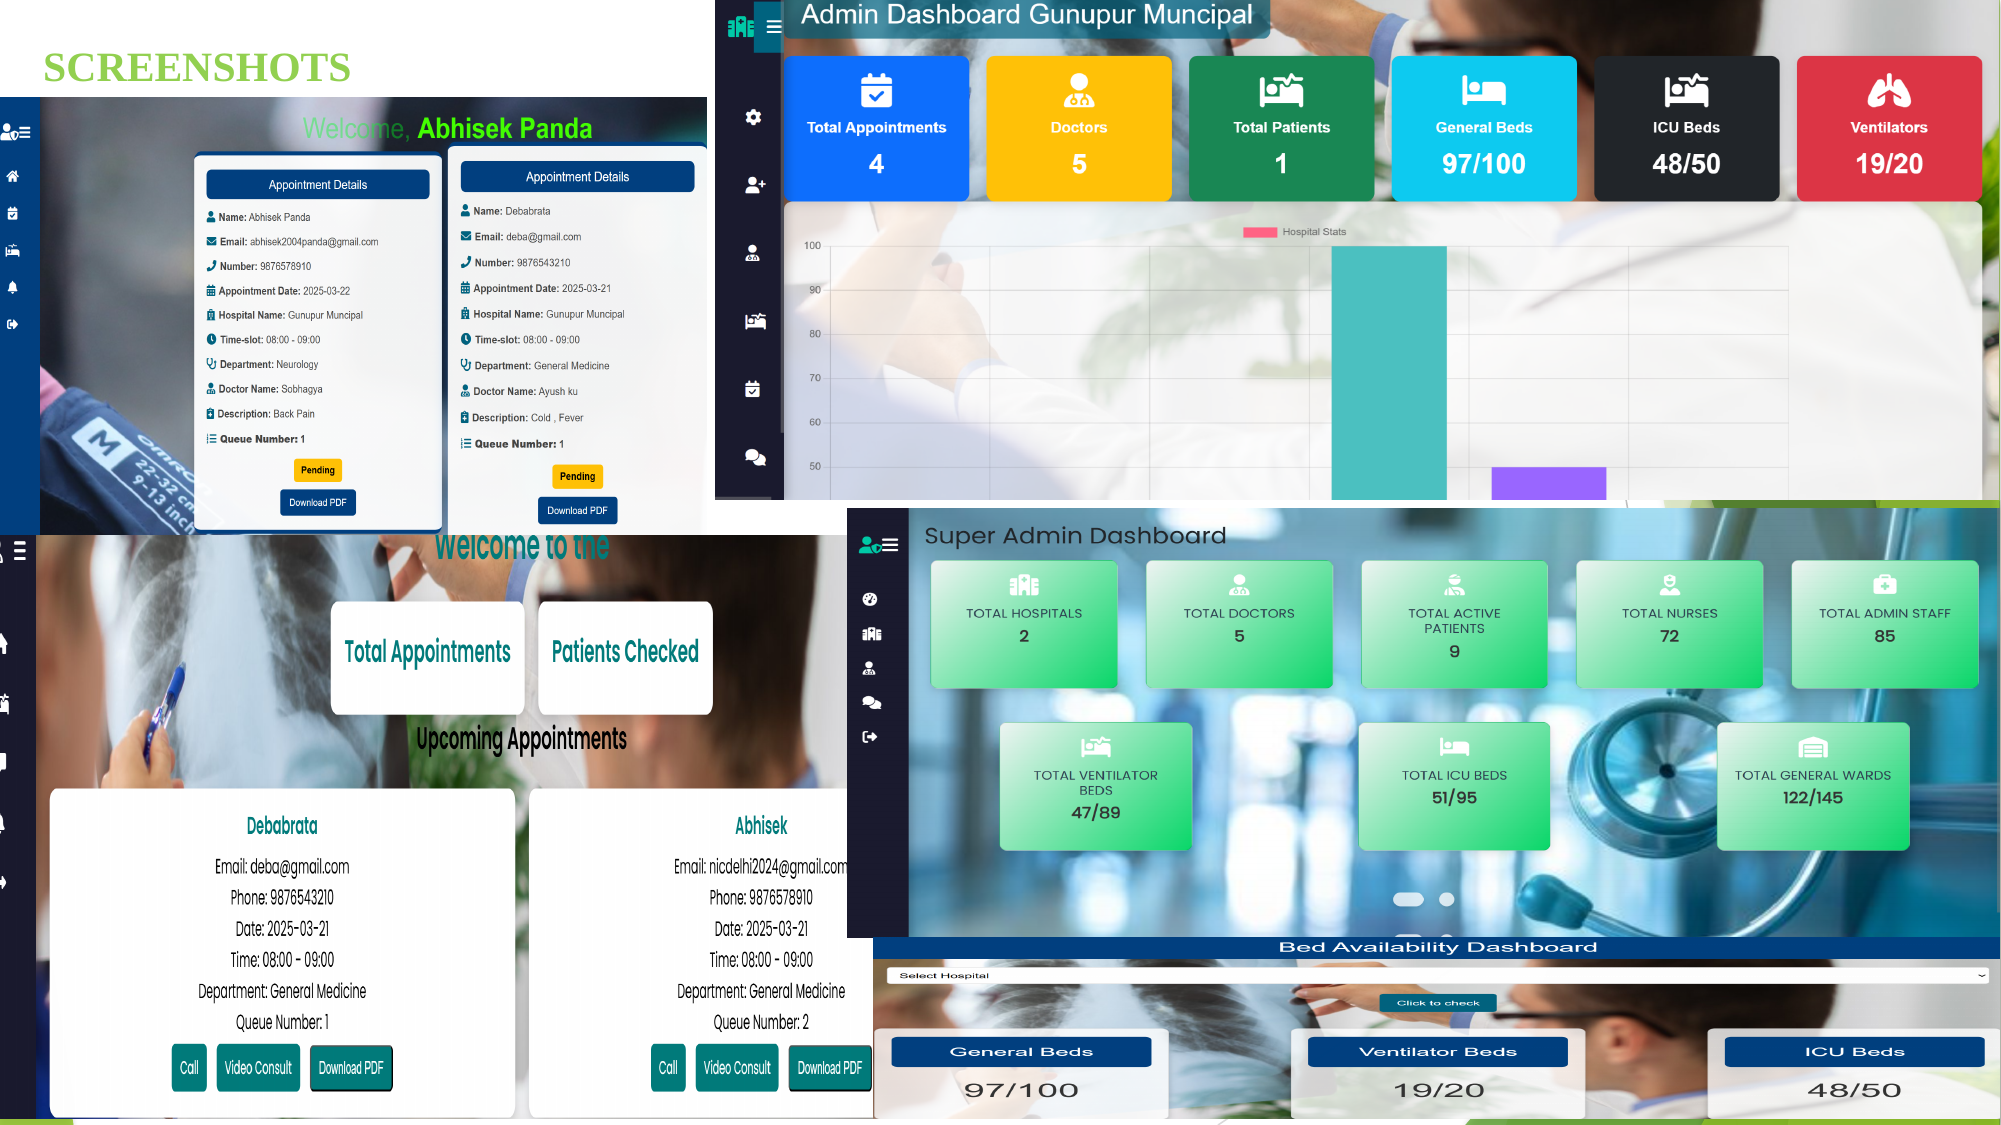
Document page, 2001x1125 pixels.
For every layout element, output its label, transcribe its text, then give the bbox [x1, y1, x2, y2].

text_box SCREENSHOTS [0, 32, 698, 96]
picture [714, 0, 1999, 501]
picture [0, 97, 2000, 1119]
